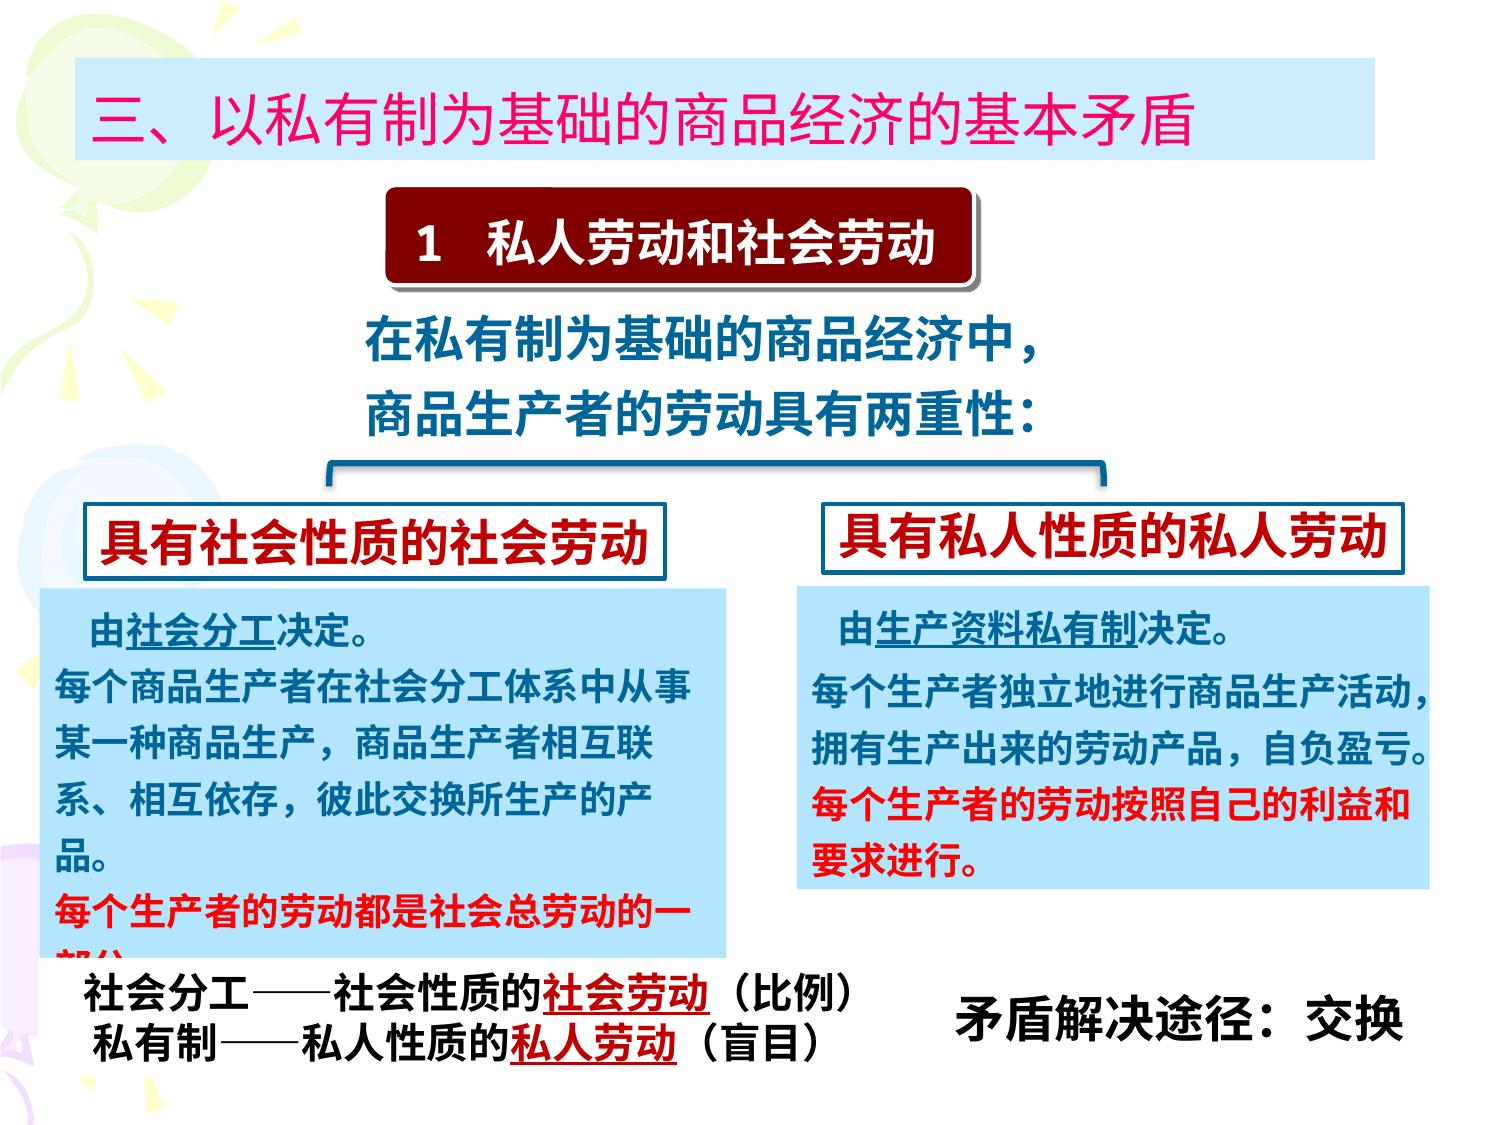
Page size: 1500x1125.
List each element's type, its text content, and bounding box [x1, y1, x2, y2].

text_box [383, 184, 975, 286]
text_box 由社会分工决定。 每个商品生产者在社会分工体系中从事某一种商品生产，商品生产者相互联系、相互依存，彼此交换所生产的产品。 每个生产者的劳动都是社会总劳动的一部分。 [39, 588, 727, 958]
text_box 具有私人性质的私人劳动 [823, 503, 1403, 573]
text_box 社会分工——社会性质的社会劳动（比例） 私有制——私人性质的私人劳动（盲目） [38, 958, 942, 1077]
text_box [325, 460, 1107, 487]
text_box 三、以私有制为基础的商品经济的基本矛盾 [75, 57, 1375, 161]
text_box 由生产资料私有制决定。 每个生产者独立地进行商品生产活动，拥有生产出来的劳动产品，自负盈亏。 每个生产者的劳动按照自己的利益和要求进行。 [796, 585, 1430, 890]
text_box 具有社会性质的社会劳动 [83, 502, 667, 581]
text_box 矛盾解决途径：交换 [939, 980, 1464, 1055]
text_box 在私有制为基础的商品经济中， 商品生产者的劳动具有两重性： [349, 285, 1100, 450]
